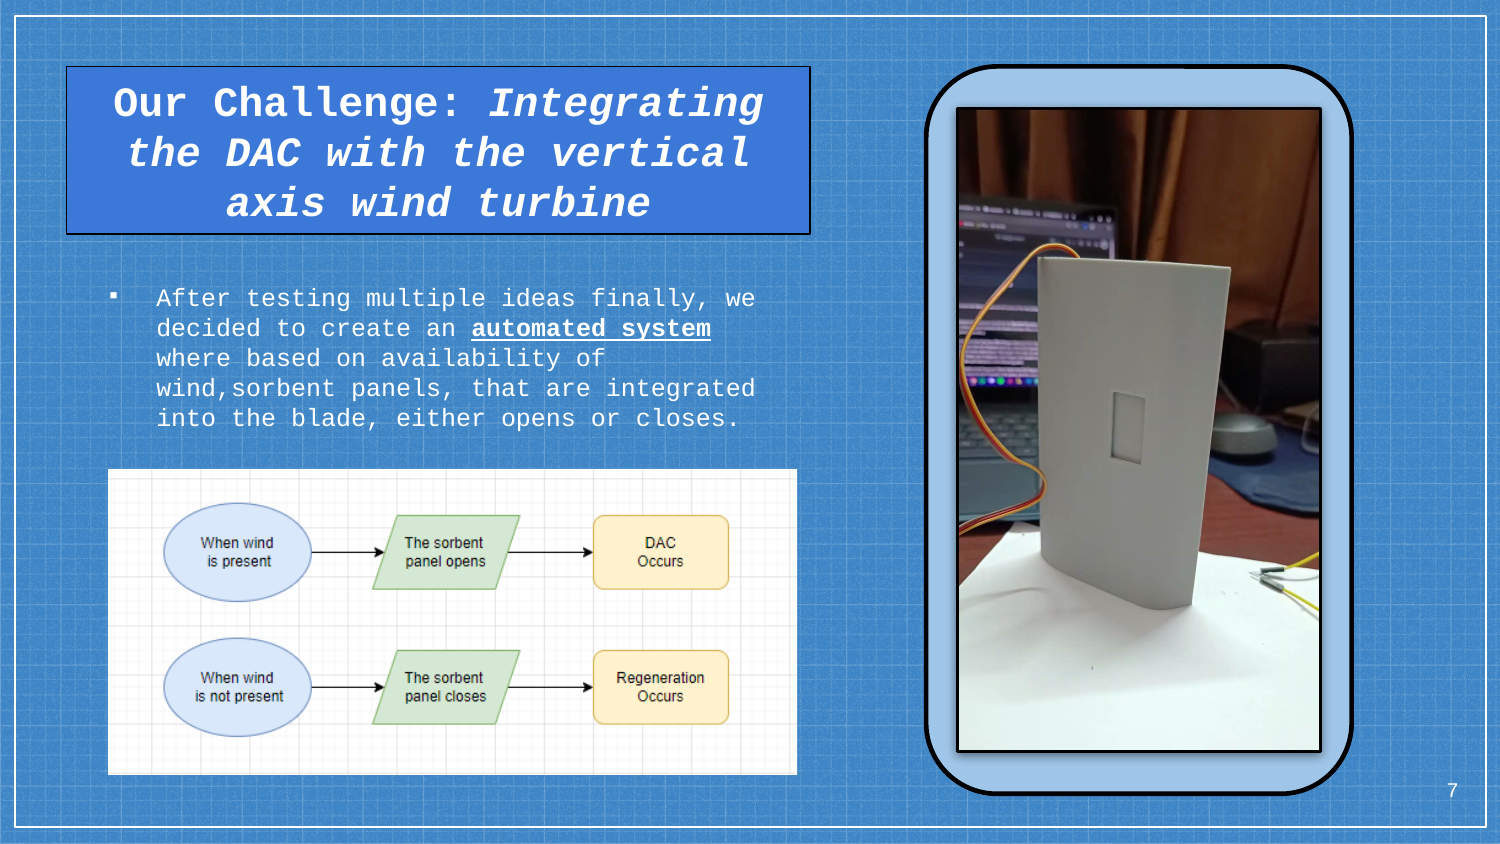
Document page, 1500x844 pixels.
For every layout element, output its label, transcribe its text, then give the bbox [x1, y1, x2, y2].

picture [0, 0, 1500, 844]
slide_number ‹#› [1398, 761, 1474, 810]
title Our Challenge: Integrating the DAC with the vertical axis wind turbine [66, 66, 811, 234]
text_box [926, 66, 1352, 794]
list After testing multiple ideas finally, we decided to create an automated system where based on availability of wind,sorbent panels, that are integrated into the blade, either opens or closes. [66, 266, 811, 782]
